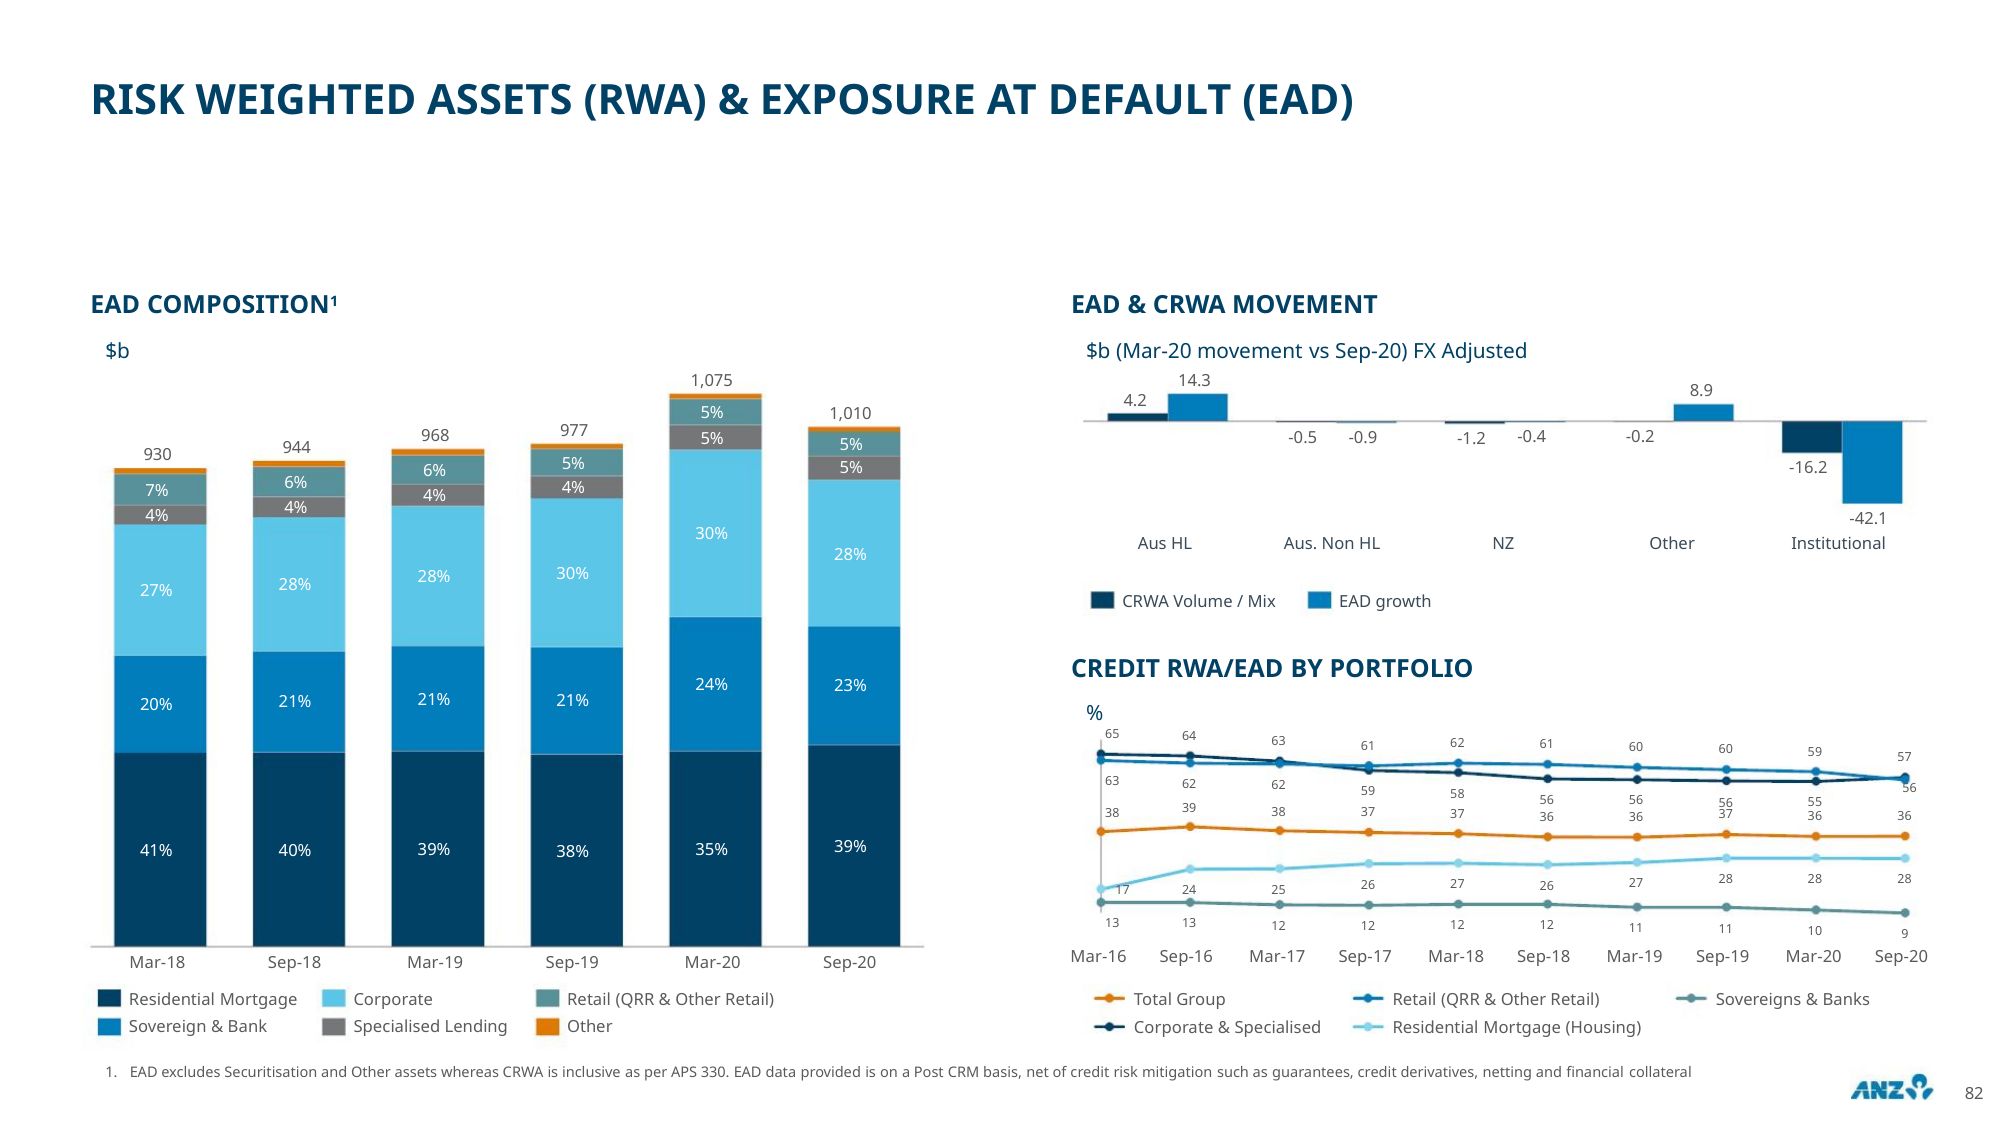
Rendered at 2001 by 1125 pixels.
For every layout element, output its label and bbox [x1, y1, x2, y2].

text_box [0, 0, 2000, 1125]
